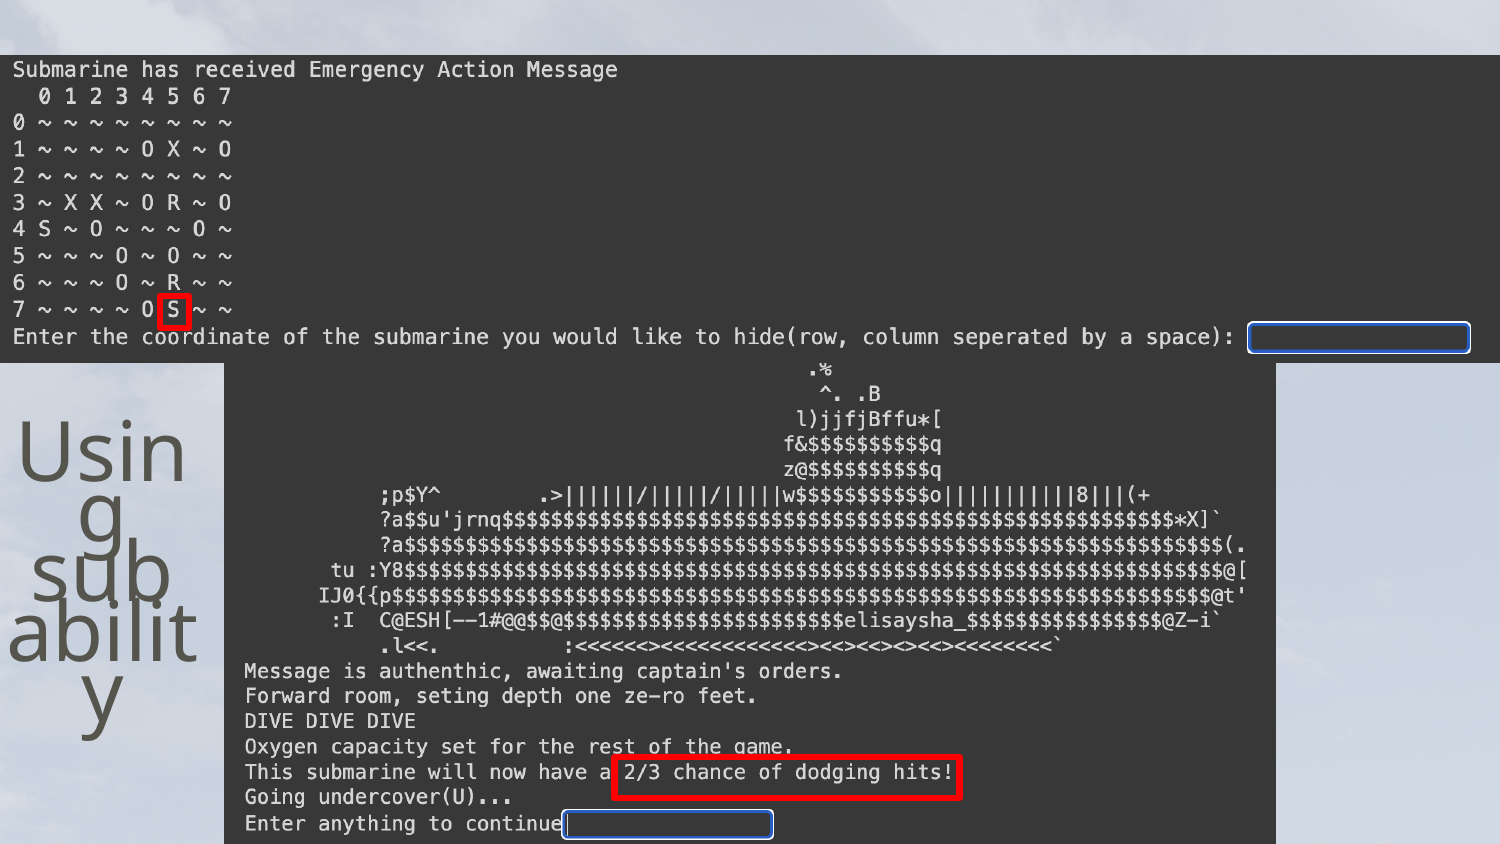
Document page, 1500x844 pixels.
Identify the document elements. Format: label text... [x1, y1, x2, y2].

picture [0, 54, 1500, 844]
title Using sub ability [0, 438, 218, 729]
